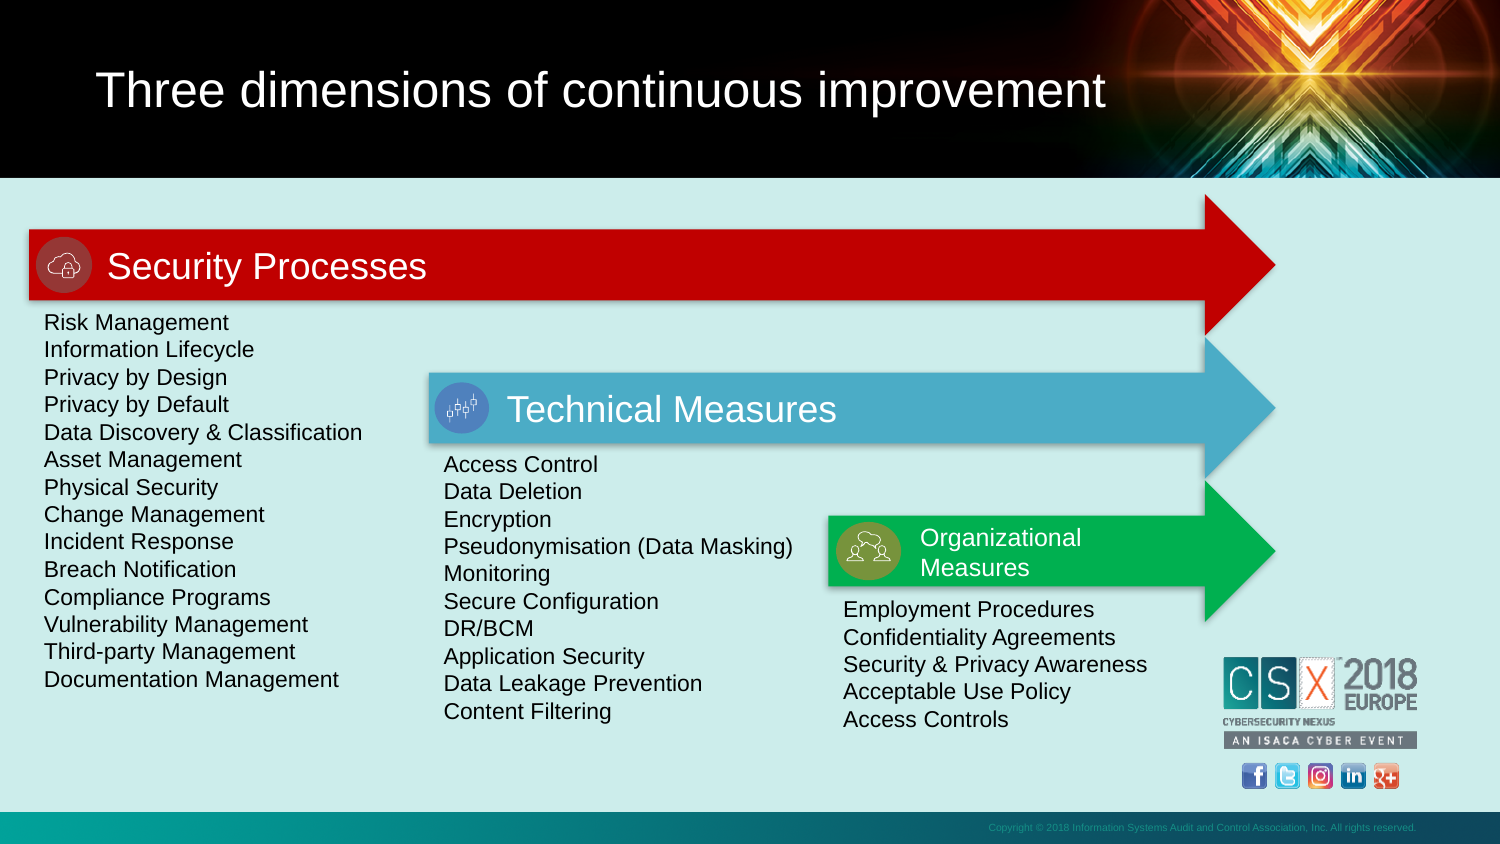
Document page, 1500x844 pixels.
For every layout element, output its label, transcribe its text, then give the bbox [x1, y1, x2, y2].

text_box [428, 343, 1276, 480]
text_box Access Control Data Deletion Encryption Pseudonymisation (Data Masking) Monitoring Secure Configuration DR/BCM Application Security Data Leakage Prevention Content Filtering [428, 485, 811, 732]
text_box Risk Management Information Lifecycle Privacy by Design Privacy by Default Data Discovery & Classification Asset Management Physical Security Change Management Incident Response Breach Notification Compliance Programs Vulnerability Management Third-party Management Documentation Management [29, 343, 411, 700]
picture [0, 0, 1500, 844]
text_box Employment Procedures Confidentiality Agreements Security & Privacy Awareness Acceptable Use Policy Access Controls [828, 629, 1211, 740]
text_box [828, 479, 1276, 623]
list Three dimensions of continuous improvement [80, 0, 1219, 176]
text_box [28, 193, 1276, 336]
